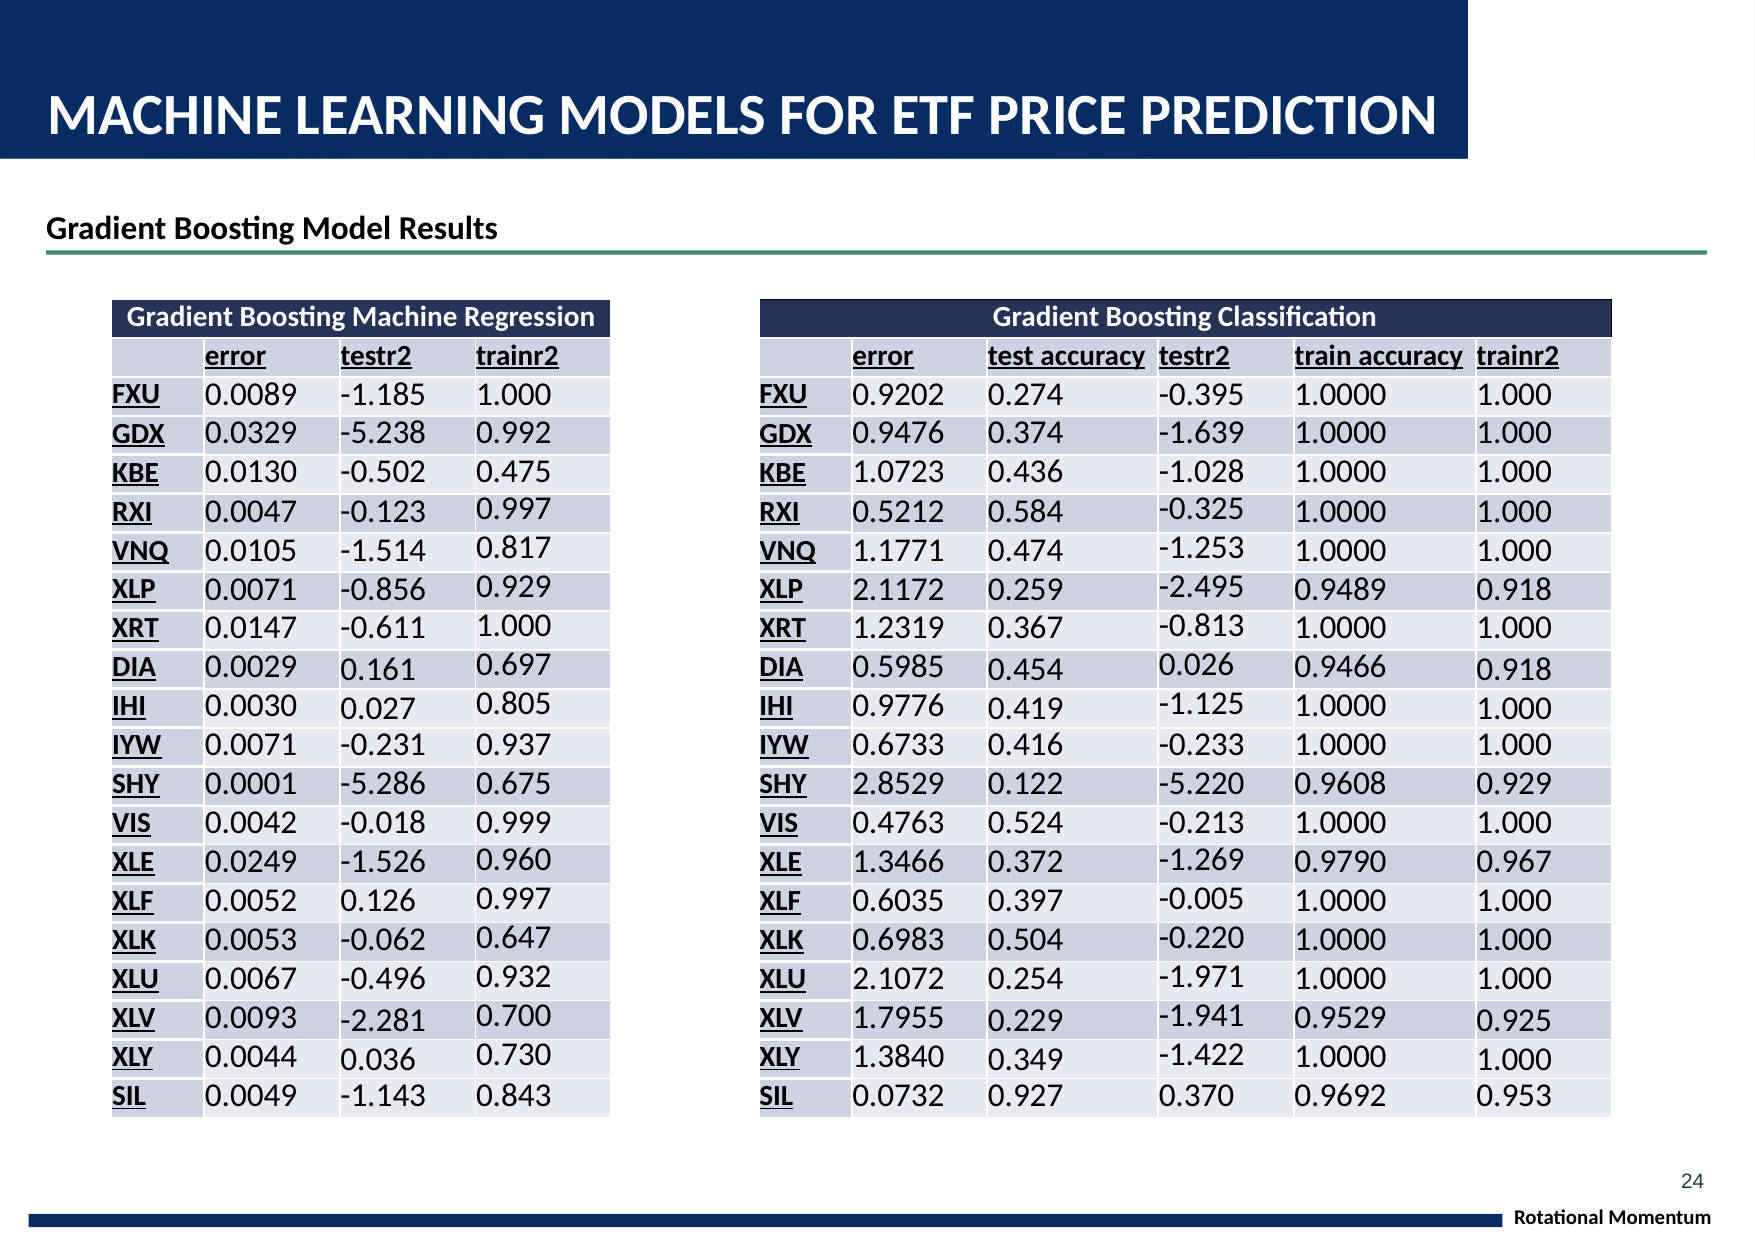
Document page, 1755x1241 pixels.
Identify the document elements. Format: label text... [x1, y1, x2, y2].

table_cell IHI [112, 690, 203, 726]
table_cell GDX [760, 417, 851, 453]
table_cell 1.000 [1477, 495, 1611, 532]
table_cell 0.927 [988, 1079, 1157, 1117]
table_cell -0.220 [1159, 923, 1293, 961]
table_cell 0.6035 [853, 884, 986, 922]
table_header Gradient Boosting Machine Regression [112, 300, 610, 337]
table_cell 0.805 [476, 690, 610, 727]
table_cell 0.9692 [1295, 1079, 1475, 1117]
table_cell 0.584 [988, 495, 1157, 532]
table_cell 0.0329 [205, 417, 339, 454]
table_cell XLU [112, 963, 203, 999]
table_cell 0.454 [988, 651, 1157, 688]
table_cell 0.0029 [205, 651, 339, 688]
table_cell 0.0047 [205, 495, 339, 532]
table_cell 0.937 [476, 729, 610, 766]
table_cell trainr2 [1477, 339, 1611, 376]
table_cell train accuracy [1295, 339, 1475, 376]
table_cell 1.000 [1477, 534, 1611, 571]
table_cell KBE [112, 456, 203, 492]
table_cell XLV [760, 1002, 851, 1038]
table_cell -0.018 [341, 807, 475, 844]
table_cell XLK [760, 924, 851, 960]
table_cell 1.0000 [1295, 923, 1475, 961]
table_cell 1.0000 [1295, 417, 1475, 454]
table_cell [112, 339, 203, 376]
table_cell RXI [112, 495, 203, 531]
table_cell 2.8529 [853, 768, 986, 805]
table_cell 0.967 [1477, 845, 1611, 883]
table_cell 1.0000 [1295, 534, 1475, 571]
table_cell 0.504 [988, 923, 1157, 961]
table_cell -1.185 [341, 378, 475, 415]
table_cell SIL [760, 1080, 851, 1117]
table_cell RXI [760, 495, 851, 531]
table_cell 1.000 [1477, 807, 1611, 844]
table_cell XLU [760, 963, 851, 999]
table_cell 0.0001 [205, 768, 339, 805]
table_cell -2.281 [341, 1001, 475, 1039]
table_cell -1.639 [1159, 417, 1293, 454]
table_cell XLY [760, 1041, 851, 1077]
table_cell 0.0049 [205, 1079, 339, 1117]
table_cell 0.122 [988, 768, 1157, 805]
table_cell 0.0147 [205, 612, 339, 649]
table_cell -1.941 [1159, 1001, 1293, 1039]
table_cell 1.000 [1477, 1040, 1611, 1078]
table_cell 0.9476 [853, 417, 986, 454]
table_cell -0.611 [341, 612, 475, 649]
slide_number 24 [1681, 1167, 1707, 1193]
table_cell 0.367 [988, 612, 1157, 649]
table_cell -5.220 [1159, 768, 1293, 805]
table_cell 0.697 [476, 651, 610, 688]
table_cell 0.953 [1477, 1079, 1611, 1117]
table_cell -1.125 [1159, 690, 1293, 727]
title MACHINE LEARNING MODELS FOR ETF PRICE PREDICTION [47, 75, 1471, 147]
table_cell 1.3840 [853, 1040, 986, 1078]
table_cell 0.700 [476, 1001, 610, 1039]
table_cell 0.9529 [1295, 1001, 1475, 1039]
table_cell -0.856 [341, 573, 475, 610]
table_cell 2.1072 [853, 962, 986, 1000]
table_cell 1.0000 [1295, 1040, 1475, 1078]
table_cell 0.349 [988, 1040, 1157, 1078]
table_cell FXU [112, 378, 203, 415]
table_cell 0.475 [476, 456, 610, 493]
table_cell 0.999 [476, 807, 610, 844]
table_cell 0.960 [476, 845, 610, 883]
table_cell 0.372 [988, 845, 1157, 883]
table_cell -0.395 [1159, 378, 1293, 415]
table_cell VIS [112, 807, 203, 843]
table_cell 0.419 [988, 690, 1157, 727]
table_cell 0.675 [476, 768, 610, 805]
table_cell 1.0000 [1295, 729, 1475, 766]
table_cell 1.000 [1477, 729, 1611, 766]
table_cell DIA [760, 651, 851, 687]
table_cell -0.005 [1159, 884, 1293, 922]
table_cell error [205, 339, 339, 376]
table_cell 0.0044 [205, 1040, 339, 1078]
table_cell 0.229 [988, 1001, 1157, 1039]
table_cell 1.0000 [1295, 962, 1475, 1000]
table_cell VIS [760, 807, 851, 843]
table_cell [760, 339, 851, 376]
table_cell 1.000 [1477, 690, 1611, 727]
table_cell 1.000 [476, 612, 610, 649]
table_cell 1.0000 [1295, 378, 1475, 415]
table_cell 2.1172 [853, 573, 986, 610]
table_cell 0.929 [476, 573, 610, 610]
table_cell 0.254 [988, 962, 1157, 1000]
table_cell 1.000 [1477, 378, 1611, 415]
table_cell 0.647 [476, 923, 610, 961]
table_cell XLY [112, 1041, 203, 1077]
table_cell 0.474 [988, 534, 1157, 571]
table_cell 0.0093 [205, 1001, 339, 1039]
table_cell 0.370 [1159, 1079, 1293, 1117]
table_cell trainr2 [476, 339, 610, 376]
table_cell 1.000 [1477, 612, 1611, 649]
table_cell 0.0130 [205, 456, 339, 493]
table_cell -2.495 [1159, 573, 1293, 610]
table_cell 1.000 [476, 378, 610, 415]
table_cell XLE [760, 846, 851, 882]
table_cell 1.000 [1477, 962, 1611, 1000]
table_cell 0.5985 [853, 651, 986, 688]
table_cell 0.9608 [1295, 768, 1475, 805]
table_cell 0.929 [1477, 768, 1611, 805]
table_cell -1.422 [1159, 1040, 1293, 1078]
table_cell -1.253 [1159, 534, 1293, 571]
table_cell 0.932 [476, 962, 610, 1000]
table_cell 1.0000 [1295, 456, 1475, 493]
table_cell 0.0053 [205, 923, 339, 961]
table_cell 0.0071 [205, 729, 339, 766]
table_cell 1.2319 [853, 612, 986, 649]
table_cell 0.524 [988, 807, 1157, 844]
table_cell 0.925 [1477, 1001, 1611, 1039]
table_cell 1.7955 [853, 1001, 986, 1039]
table_cell 0.0042 [205, 807, 339, 844]
table_cell 0.730 [476, 1040, 610, 1078]
table_cell 0.036 [341, 1040, 475, 1078]
table_cell 1.1771 [853, 534, 986, 571]
table_cell 0.0052 [205, 884, 339, 922]
table_cell DIA [112, 651, 203, 687]
table_cell 0.4763 [853, 807, 986, 844]
table_cell -0.062 [341, 923, 475, 961]
table_cell -1.269 [1159, 845, 1293, 883]
table_cell 0.843 [476, 1079, 610, 1117]
table_cell -0.231 [341, 729, 475, 766]
table_cell 0.918 [1477, 573, 1611, 610]
table_cell GDX [112, 417, 203, 453]
table_cell -0.213 [1159, 807, 1293, 844]
table_cell -1.028 [1159, 456, 1293, 493]
table_cell 1.0000 [1295, 690, 1475, 727]
table_cell 0.5212 [853, 495, 986, 532]
table_cell XLK [112, 924, 203, 960]
table_cell XLE [112, 846, 203, 882]
table_cell IHI [760, 690, 851, 726]
table_cell 0.9489 [1295, 573, 1475, 610]
table_cell 0.817 [476, 534, 610, 571]
table_cell 0.918 [1477, 651, 1611, 688]
table_cell XLP [112, 573, 203, 609]
table_cell 1.0000 [1295, 495, 1475, 532]
table_cell KBE [760, 456, 851, 492]
table_cell 0.161 [341, 651, 475, 688]
table_cell SHY [760, 768, 851, 804]
table_cell -0.502 [341, 456, 475, 493]
table_cell 0.416 [988, 729, 1157, 766]
table_cell SHY [112, 768, 203, 804]
table_cell -0.813 [1159, 612, 1293, 649]
table_cell SIL [112, 1080, 203, 1117]
table_cell 0.0105 [205, 534, 339, 571]
text_box Gradient Boosting Model Results [46, 203, 1707, 251]
table_cell 1.000 [1477, 884, 1611, 922]
table_cell 0.9776 [853, 690, 986, 727]
table_cell 1.000 [1477, 456, 1611, 493]
table_cell FXU [760, 378, 851, 415]
table_cell 1.000 [1477, 417, 1611, 454]
table_cell IYW [112, 729, 203, 765]
table_cell XRT [112, 612, 203, 648]
table_cell 1.0723 [853, 456, 986, 493]
table_cell 0.9466 [1295, 651, 1475, 688]
table_cell -1.514 [341, 534, 475, 571]
table_cell error [853, 339, 986, 376]
table_header Gradient Boosting Classification [760, 300, 1611, 337]
table_cell 0.026 [1159, 651, 1293, 688]
table_cell 0.0249 [205, 845, 339, 883]
table_cell 0.9790 [1295, 845, 1475, 883]
table_cell 0.0067 [205, 962, 339, 1000]
table_cell 1.0000 [1295, 807, 1475, 844]
table_cell 0.0071 [205, 573, 339, 610]
table_cell 1.3466 [853, 845, 986, 883]
table_cell 0.992 [476, 417, 610, 454]
table_cell 1.0000 [1295, 612, 1475, 649]
table_cell 0.6983 [853, 923, 986, 961]
table_cell 0.274 [988, 378, 1157, 415]
table_cell 0.997 [476, 495, 610, 532]
table_cell IYW [760, 729, 851, 765]
table_cell -0.496 [341, 962, 475, 1000]
table_cell 0.259 [988, 573, 1157, 610]
table_cell -1.971 [1159, 962, 1293, 1000]
table_cell 0.997 [476, 884, 610, 922]
table_cell test accuracy [988, 339, 1157, 376]
table_cell 0.9202 [853, 378, 986, 415]
table_cell XLF [760, 885, 851, 921]
table_cell -0.325 [1159, 495, 1293, 532]
table_cell 0.027 [341, 690, 475, 727]
table_cell -0.123 [341, 495, 475, 532]
table_cell XRT [760, 612, 851, 648]
table_cell 0.0732 [853, 1079, 986, 1117]
table_cell 0.126 [341, 884, 475, 922]
table_cell -1.143 [341, 1079, 475, 1117]
table_cell testr2 [1159, 339, 1293, 376]
table_cell 1.0000 [1295, 884, 1475, 922]
table_cell 1.000 [1477, 923, 1611, 961]
table_cell 0.0089 [205, 378, 339, 415]
table_cell XLP [760, 573, 851, 609]
table_cell -5.238 [341, 417, 475, 454]
table_cell XLF [112, 885, 203, 921]
table_cell XLV [112, 1002, 203, 1038]
table_cell 0.6733 [853, 729, 986, 766]
table_cell testr2 [341, 339, 475, 376]
table_cell 0.0030 [205, 690, 339, 727]
table_cell -1.526 [341, 845, 475, 883]
table_cell -0.233 [1159, 729, 1293, 766]
table_cell VNQ [112, 534, 203, 570]
table_cell VNQ [760, 534, 851, 570]
table_cell 0.374 [988, 417, 1157, 454]
table_cell 0.436 [988, 456, 1157, 493]
table_cell -5.286 [341, 768, 475, 805]
table_cell 0.397 [988, 884, 1157, 922]
